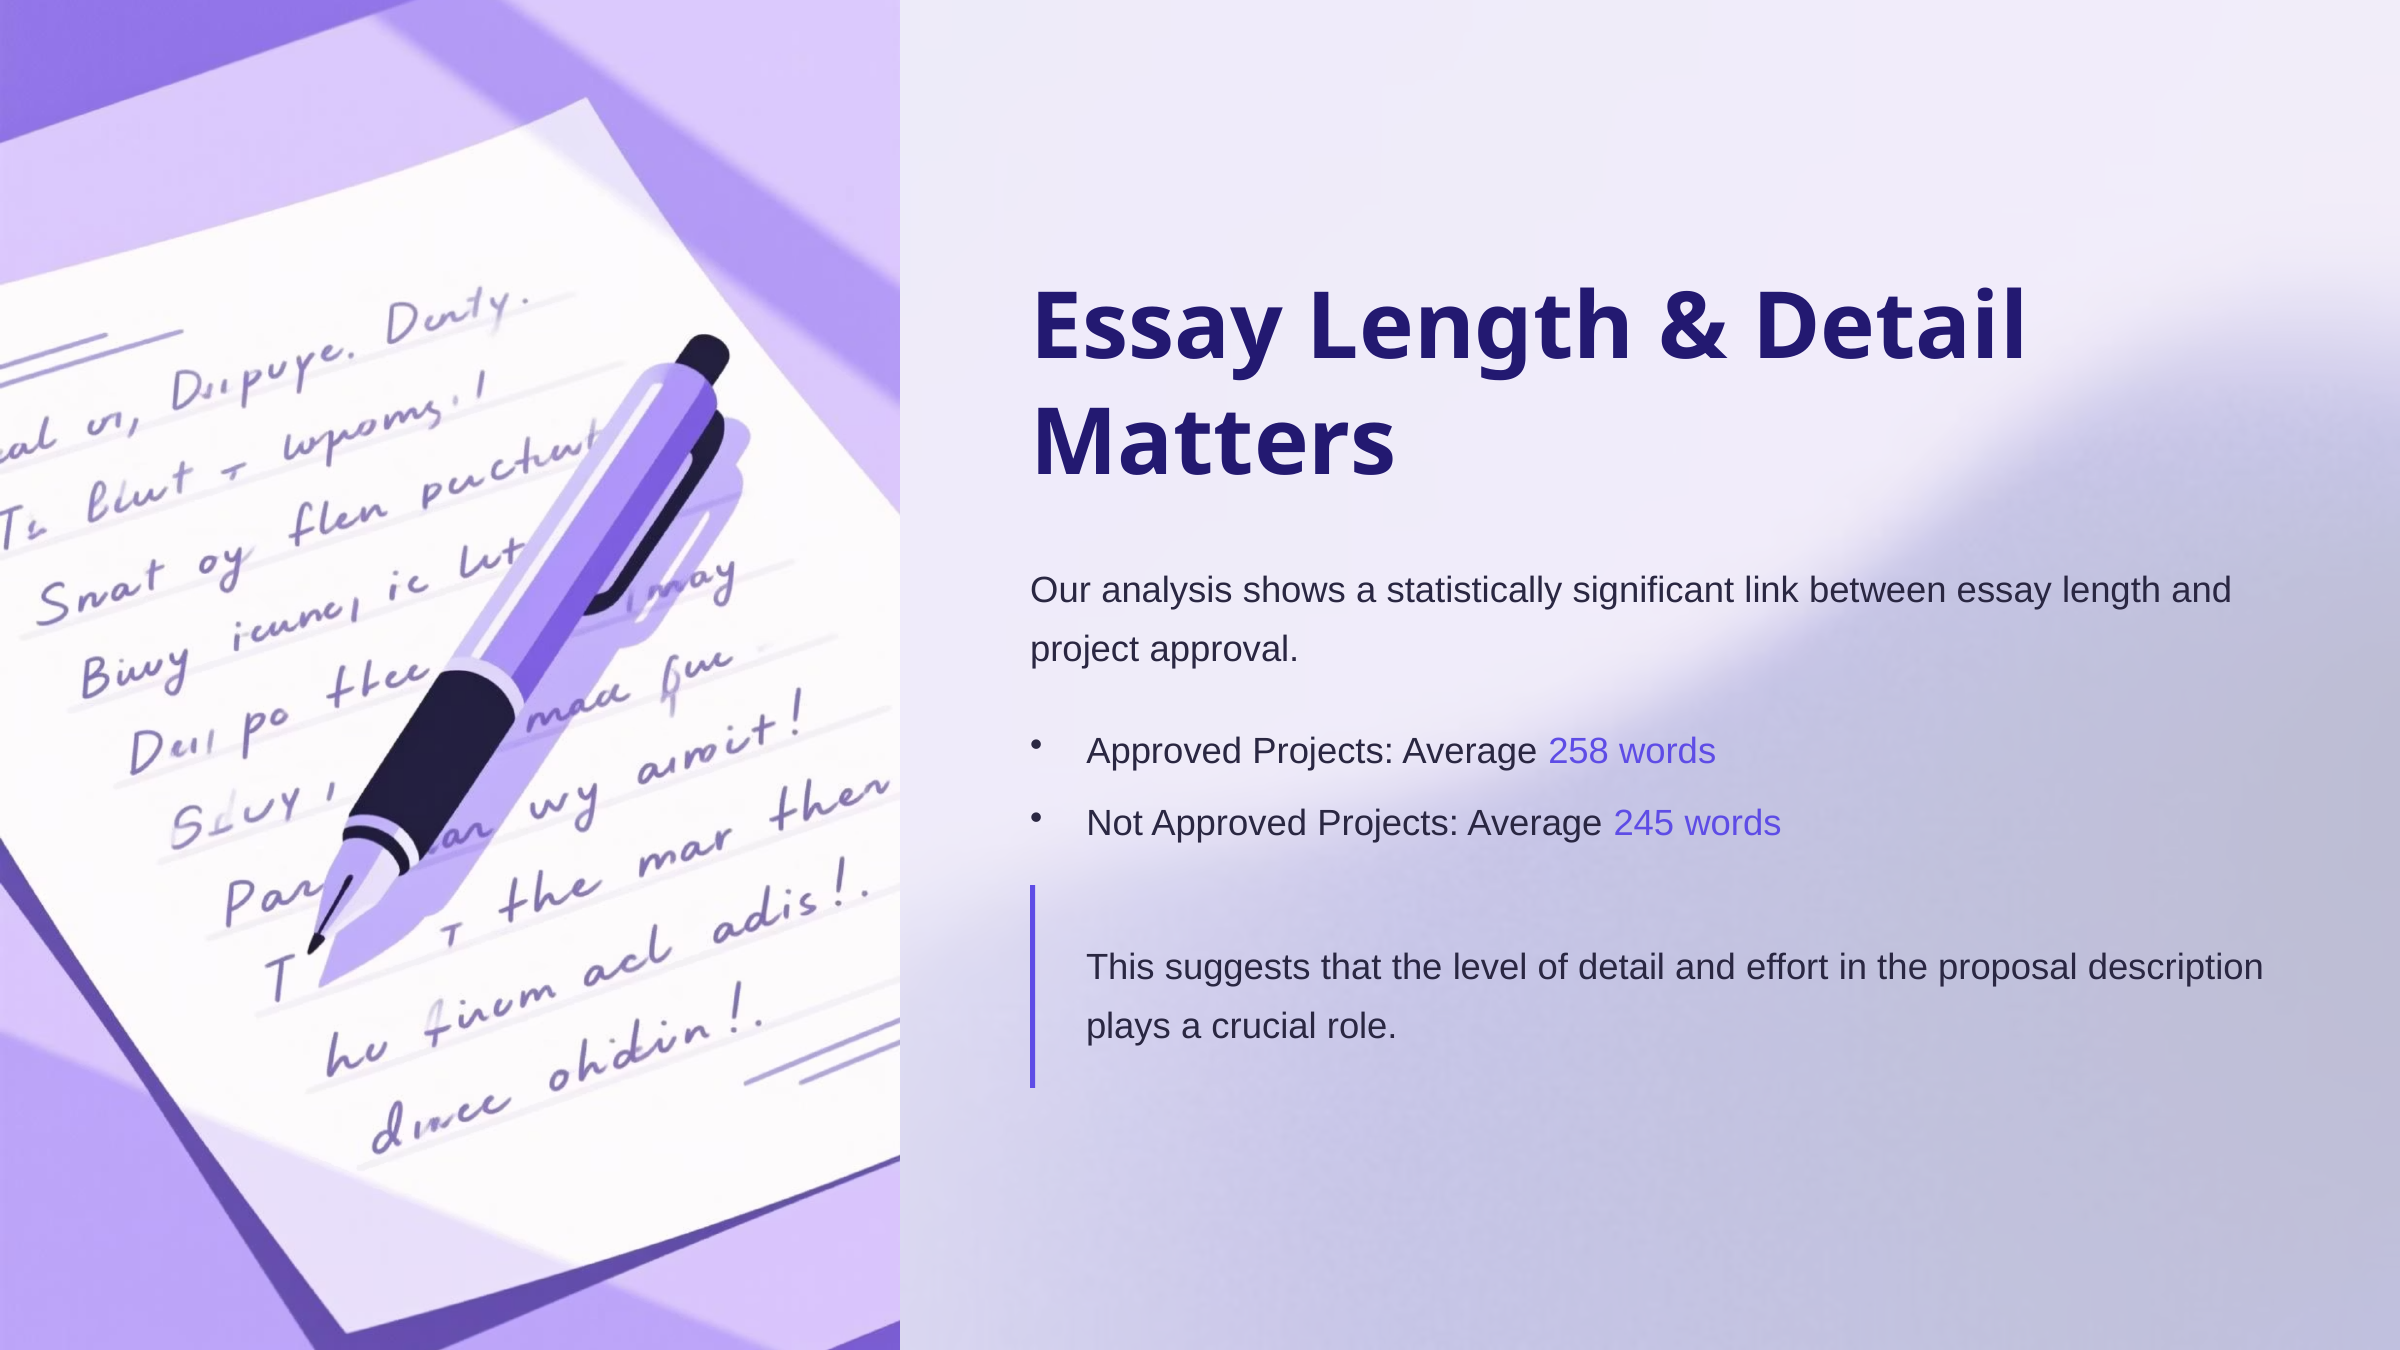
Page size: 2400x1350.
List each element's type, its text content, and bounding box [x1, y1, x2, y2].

text_box [1030, 885, 1036, 1088]
text_box This suggests that the level of detail and effort in the proposal description plays a crucial role. [1086, 926, 2270, 1046]
picture [0, 0, 900, 1350]
text_box Essay Length & Detail Matters [1030, 261, 2270, 495]
text_box Approved Projects: Average 258 words [1030, 711, 2270, 771]
text_box Our analysis shows a statistically significant link between essay length and project approval. [1030, 550, 2270, 670]
text_box Not Approved Projects: Average 245 words [1030, 783, 2270, 844]
